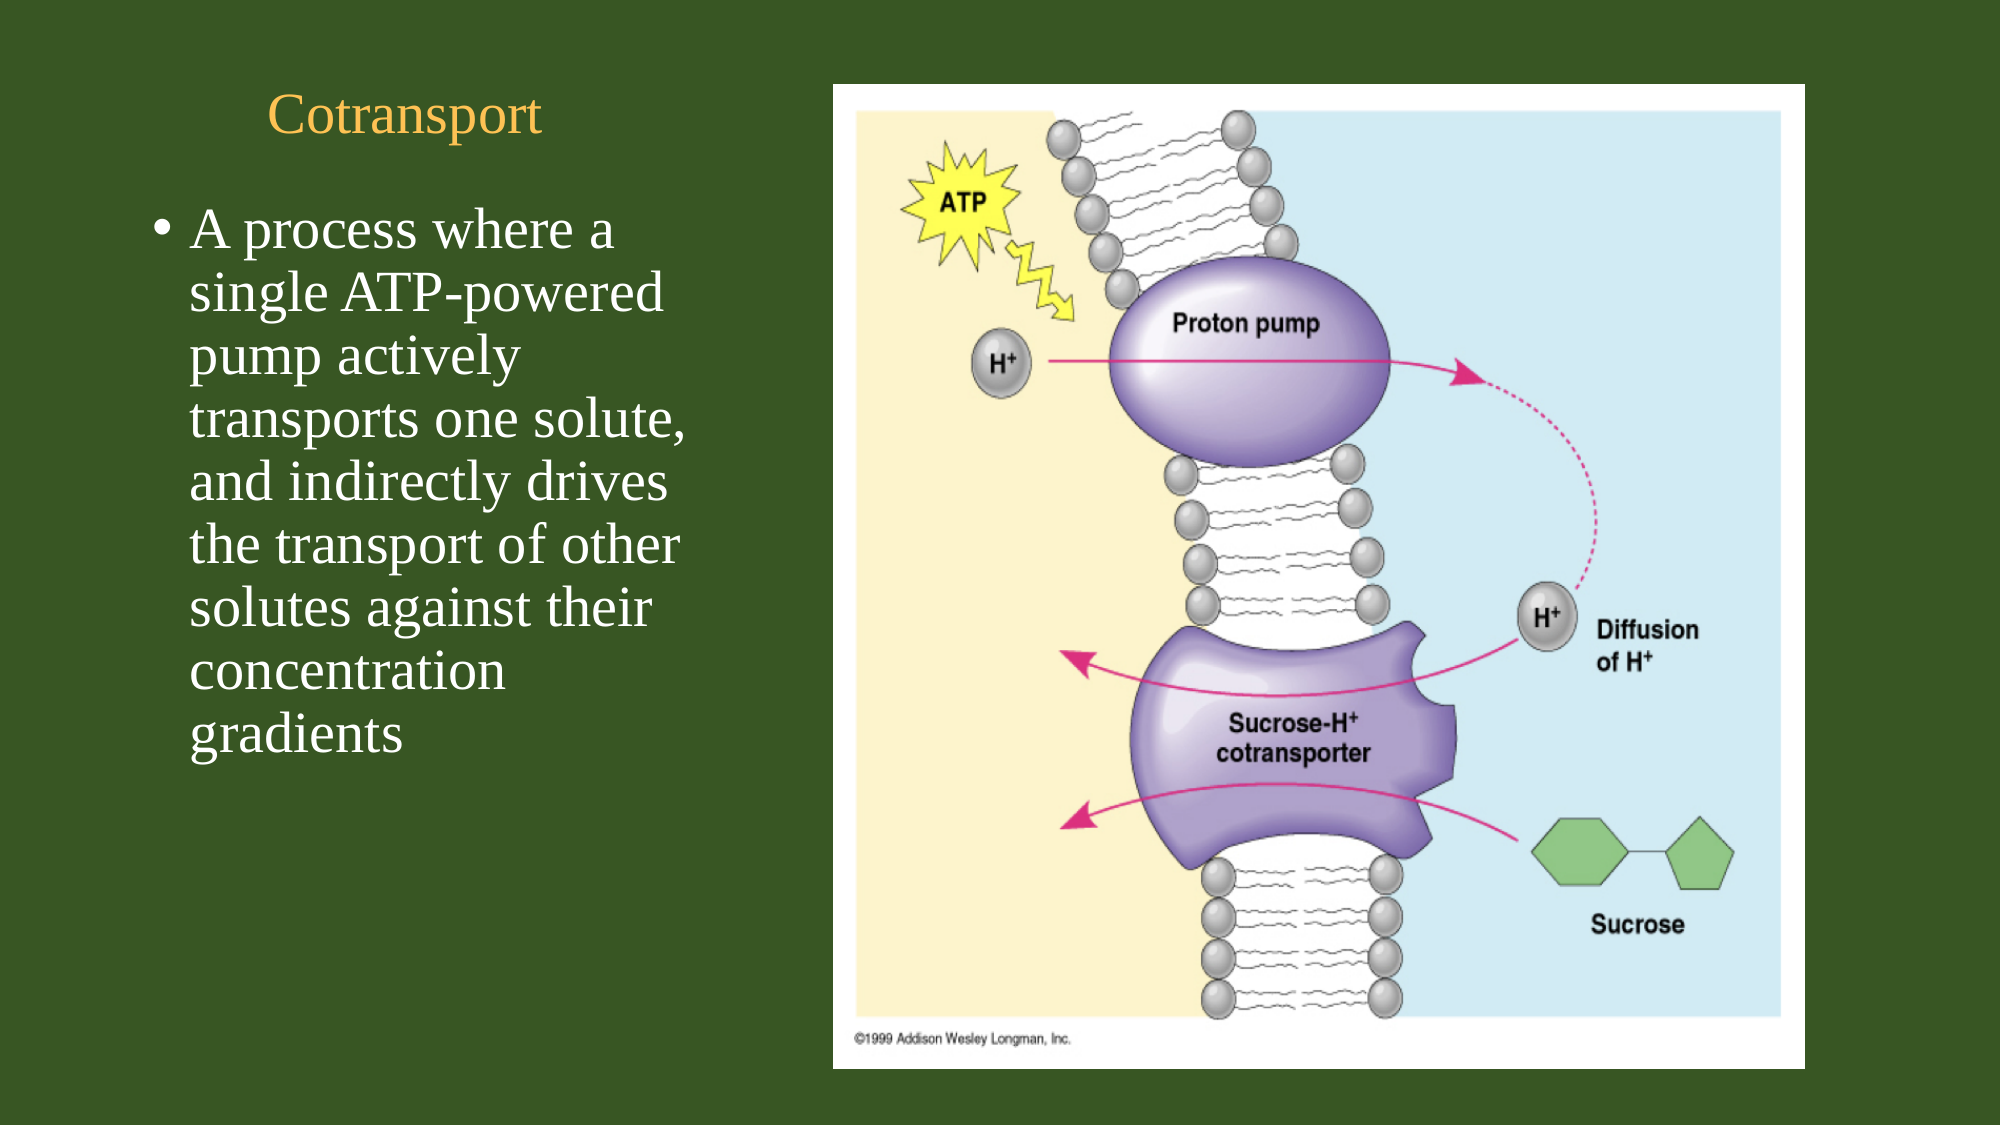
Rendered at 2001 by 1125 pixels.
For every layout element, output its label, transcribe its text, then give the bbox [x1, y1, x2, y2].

picture [833, 84, 1805, 1069]
list A process where a single ATP-powered pump actively transports one solute, and indirectly drives the transport of other solutes against their concentration gradients [137, 190, 721, 409]
title Cotransport [33, 41, 777, 259]
